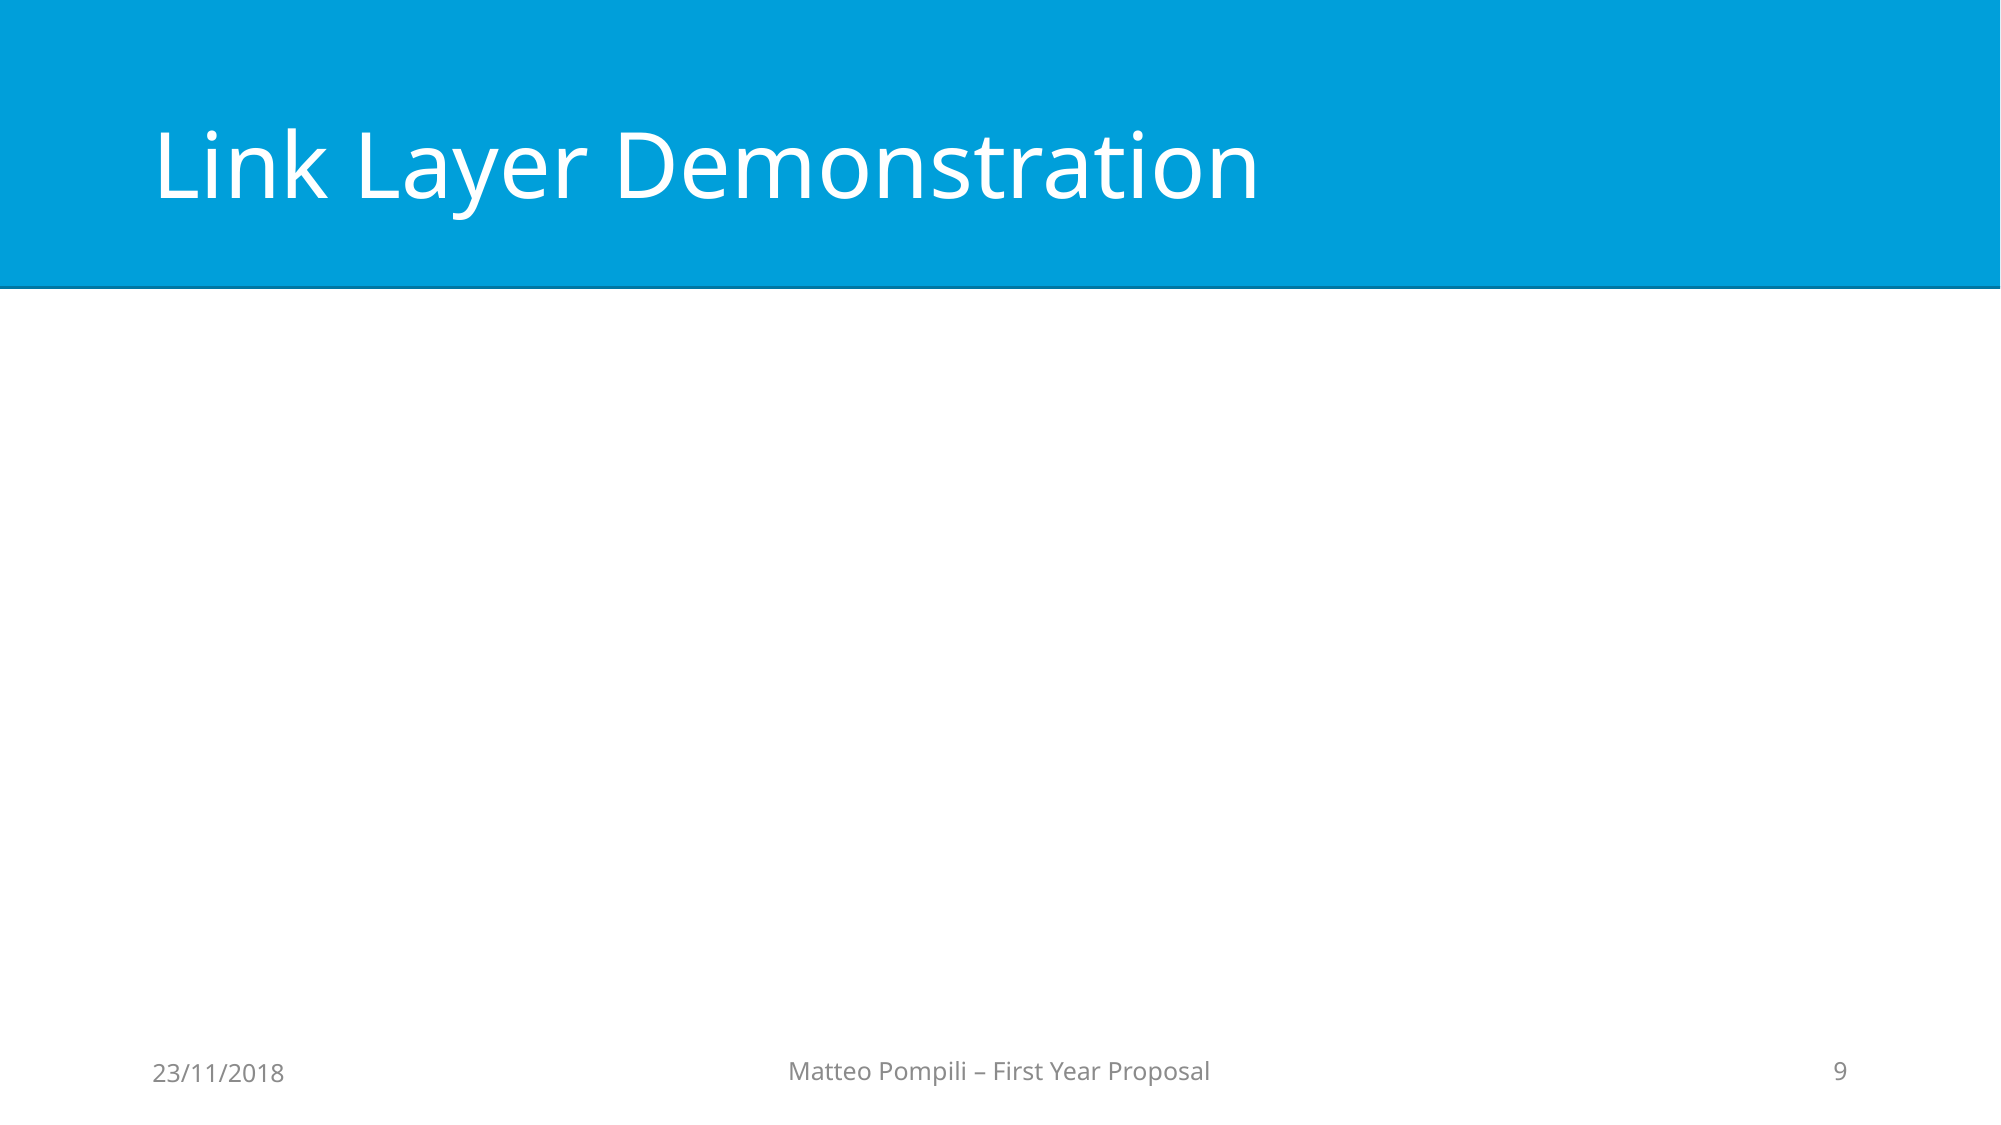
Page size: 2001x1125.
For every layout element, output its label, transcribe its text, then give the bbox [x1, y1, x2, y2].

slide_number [137, 1042, 588, 1103]
title Link Layer Demonstration [137, 59, 1863, 278]
slide_number 9 [1412, 1042, 1863, 1103]
footer Matteo Pompili – First Year Proposal [662, 1042, 1338, 1103]
